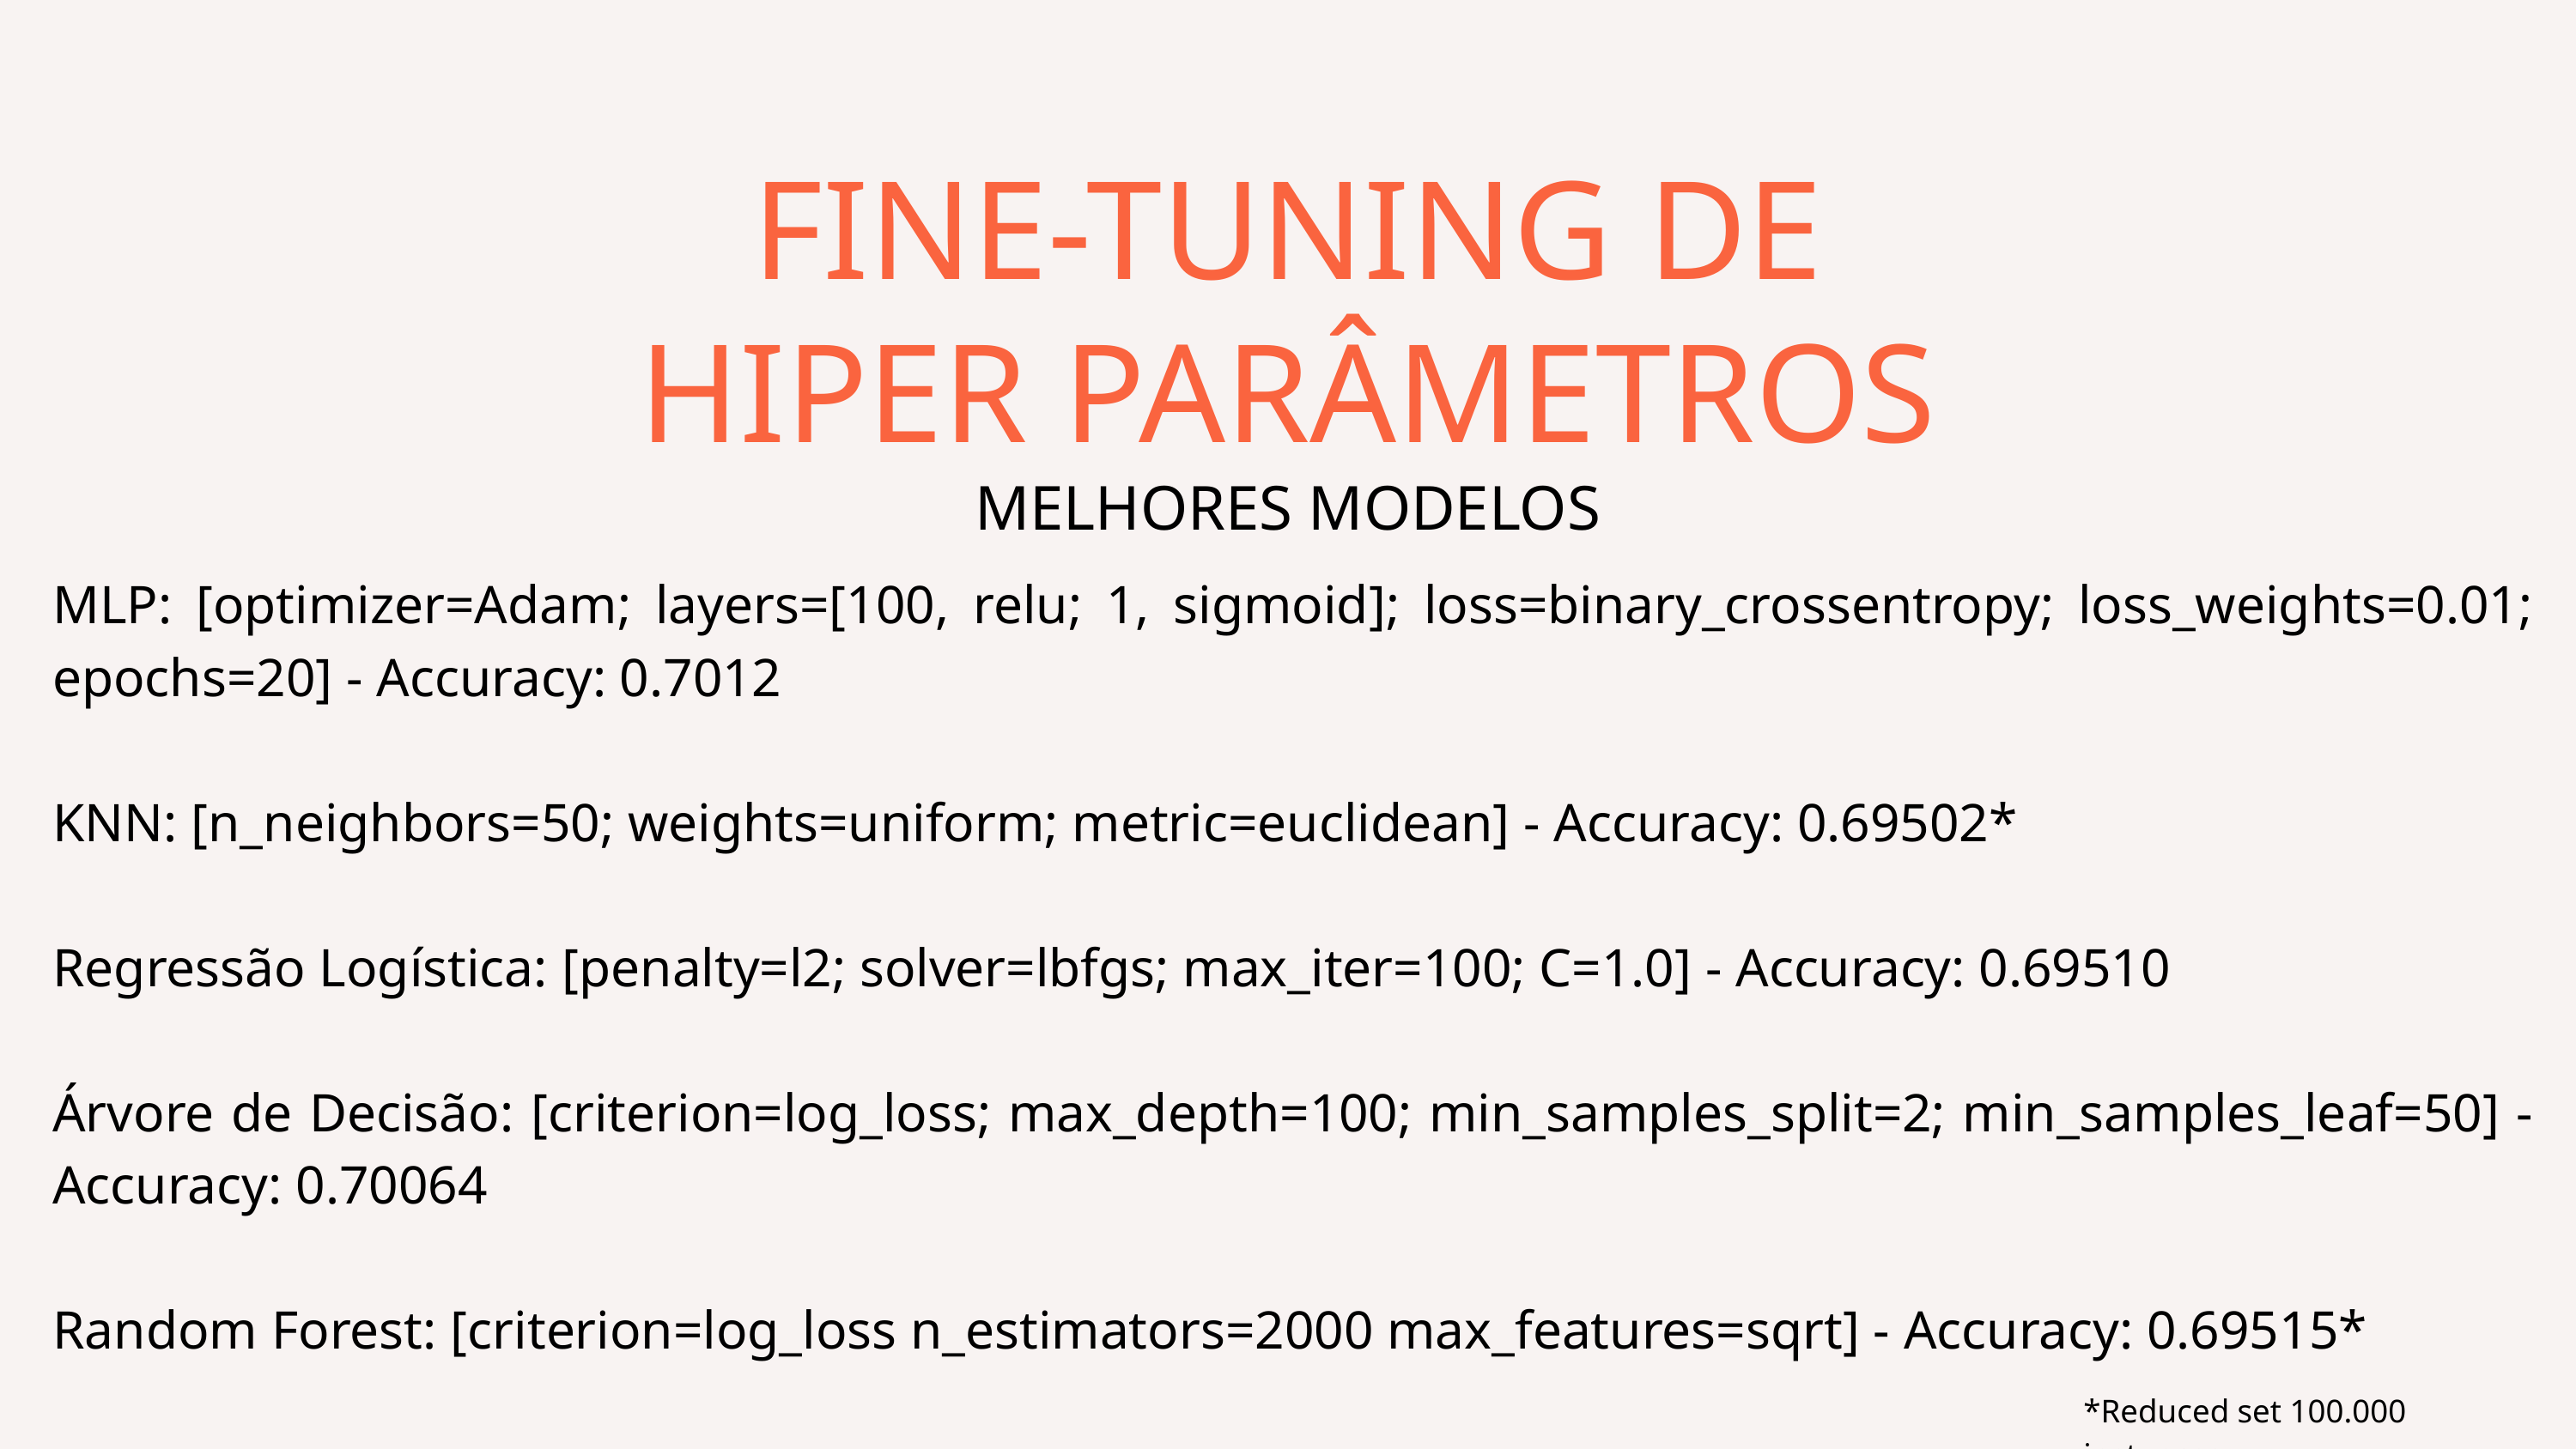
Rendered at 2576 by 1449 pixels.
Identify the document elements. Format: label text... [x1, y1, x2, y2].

text_box *Reduced set 100.000 instances [2083, 1385, 2536, 1449]
text_box FINE-TUNING DE HIPER PARÂMETROS MELHORES MODELOS [548, 143, 2028, 543]
text_box MLP: [optimizer=Adam; layers=[100, relu; 1, sigmoid]; loss=binary_crossentropy; loss_weights=0.01; epochs=20] - Accuracy: 0.7012 KNN: [n_neighbors=50; weights=uniform; metric=euclidean] - Accuracy: 0.69502* Regressão Logística: [penalty=l2; solver=lbfgs; max_iter=100; C=1.0] - Accuracy: 0.69510 Árvore de Decisão: [criterion=log_loss; max_depth=100; min_samples_split=2; min_samples_leaf=50] - Accuracy: 0.70064 Random Forest: [criterion=log_loss n_estimators=2000 max_features=sqrt] - Accuracy: 0.69515* [52, 561, 2536, 1449]
